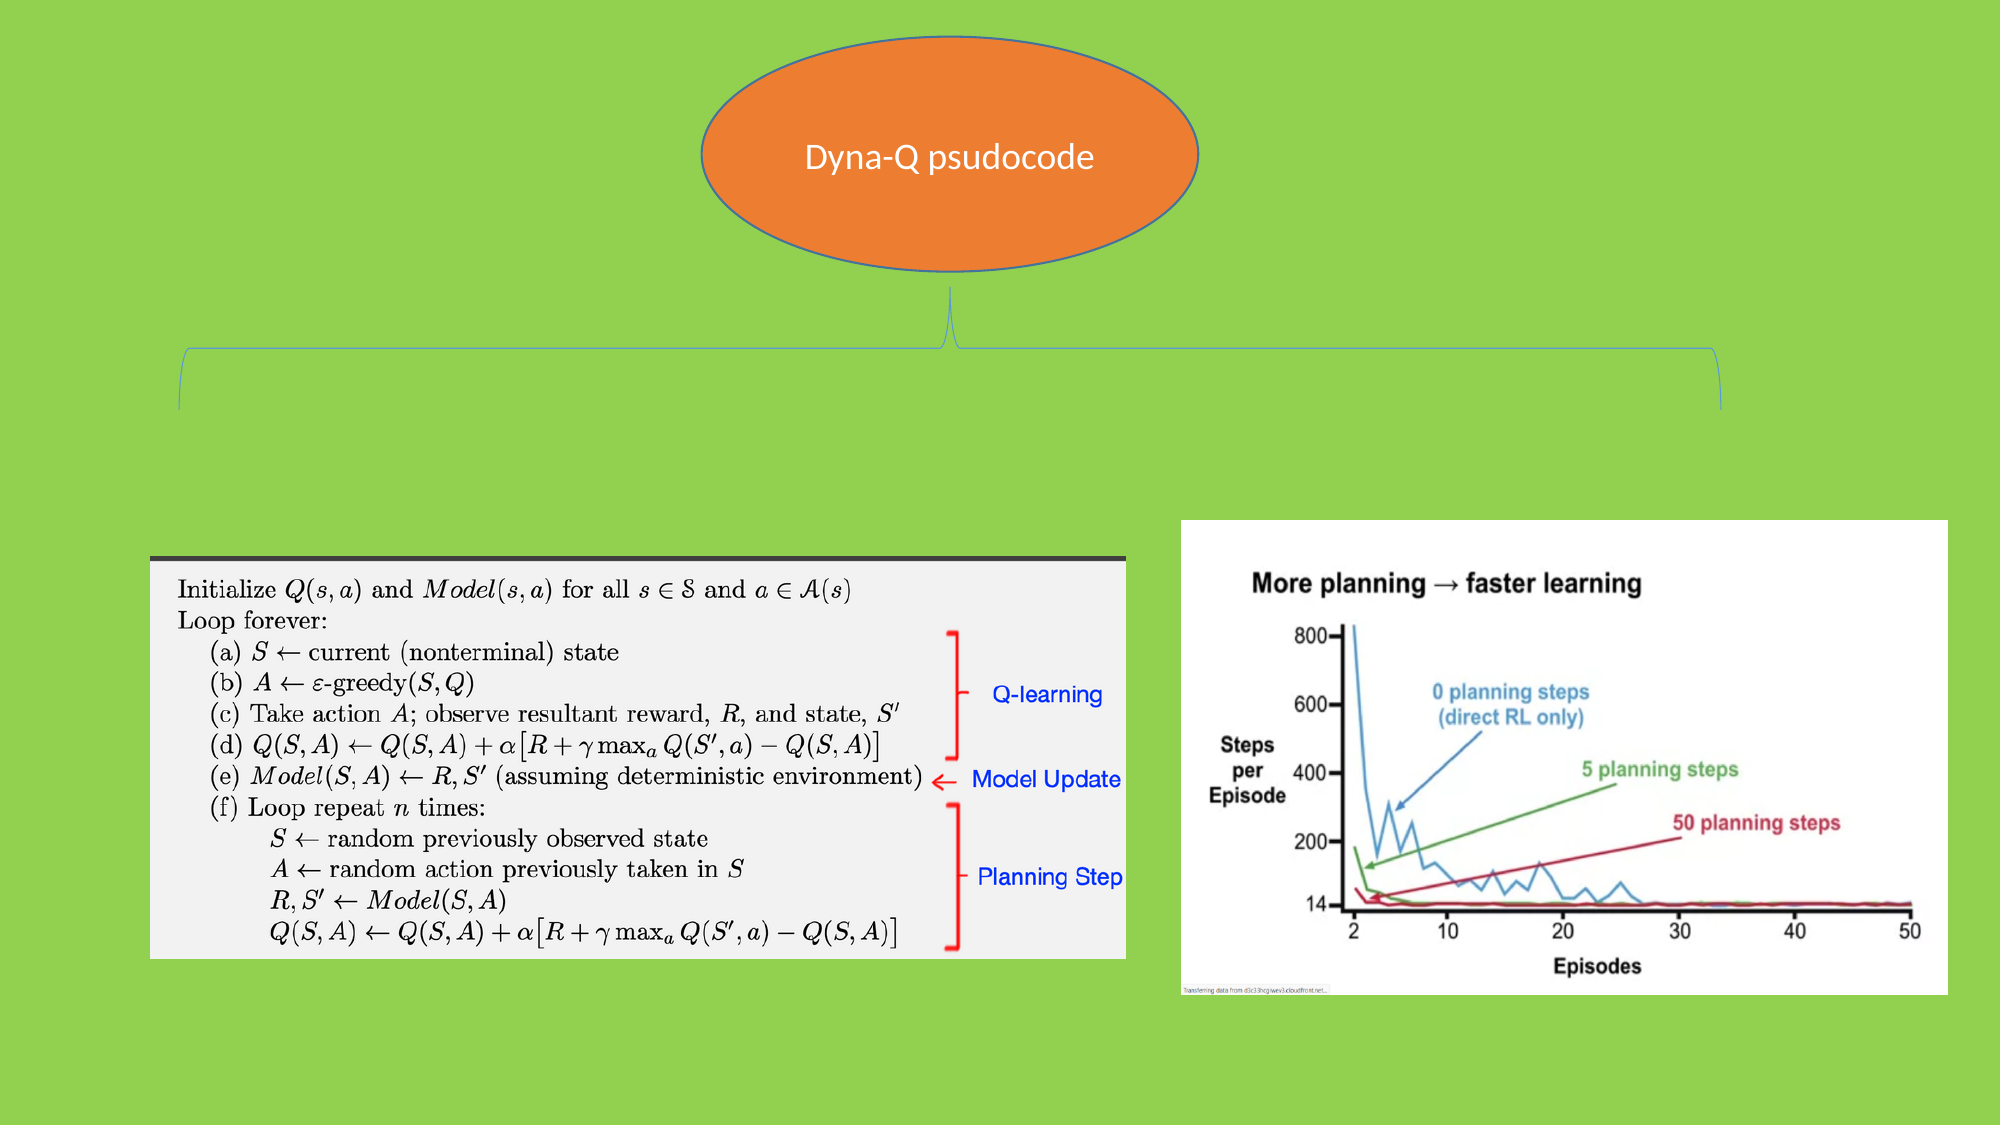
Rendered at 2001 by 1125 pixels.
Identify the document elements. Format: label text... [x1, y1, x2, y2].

picture [150, 556, 1126, 959]
text_box [178, 286, 1722, 410]
text_box Dyna-Q psudocode [700, 35, 1200, 273]
picture [1181, 520, 1948, 995]
